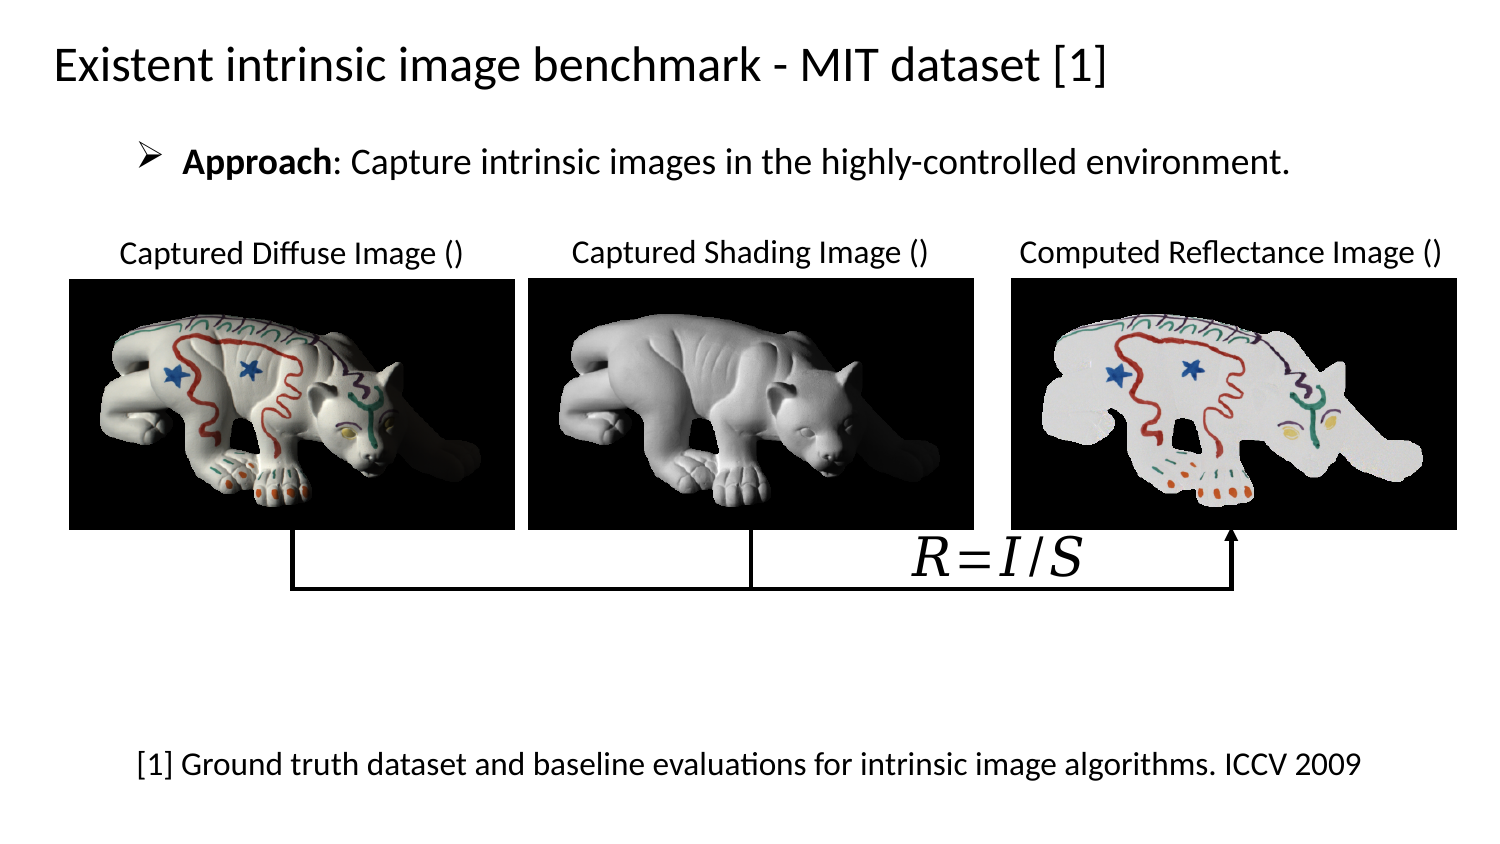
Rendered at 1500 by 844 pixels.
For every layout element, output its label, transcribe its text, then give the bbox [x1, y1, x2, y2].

text_box Approach: Capture intrinsic images in the highly-controlled environment. [120, 130, 1379, 190]
picture [1011, 278, 1457, 530]
picture [527, 278, 974, 530]
picture [69, 279, 515, 530]
text_box Existent intrinsic image benchmark - MIT dataset [1] [38, 24, 1457, 100]
text_box [1] Ground truth dataset and baseline evaluations for intrinsic image algorithms. ICCV 2009 [78, 734, 1421, 790]
